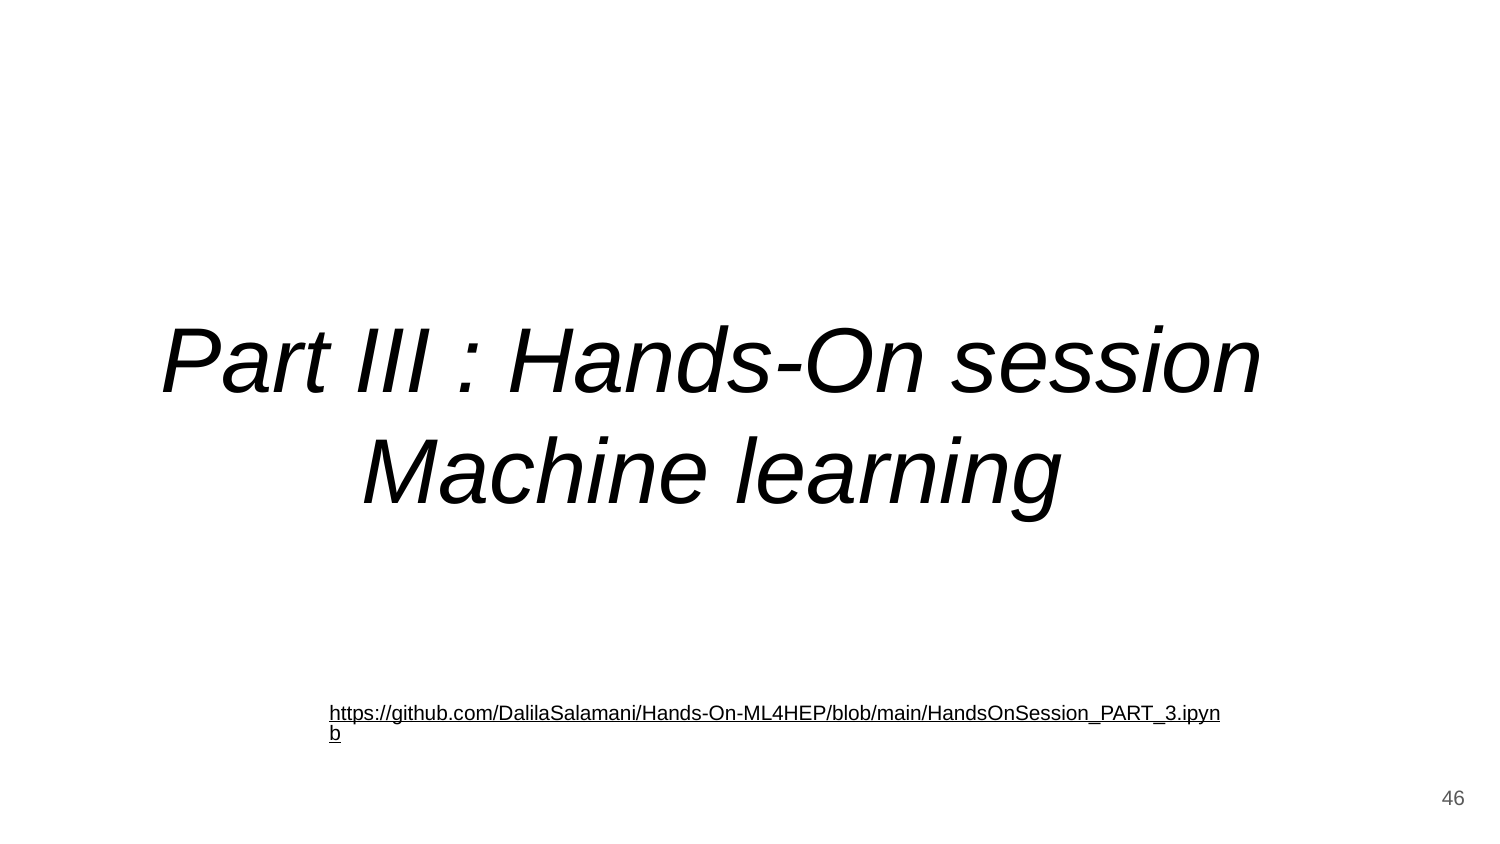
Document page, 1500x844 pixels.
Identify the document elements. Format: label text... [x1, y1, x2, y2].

text_box https://github.com/DalilaSalamani/Hands-On-ML4HEP/blob/main/HandsOnSession_PART_3.ipynb [314, 684, 1241, 764]
title Part III : Hands-On session Machine learning [51, 285, 1375, 561]
slide_number ‹#› [1389, 764, 1480, 830]
